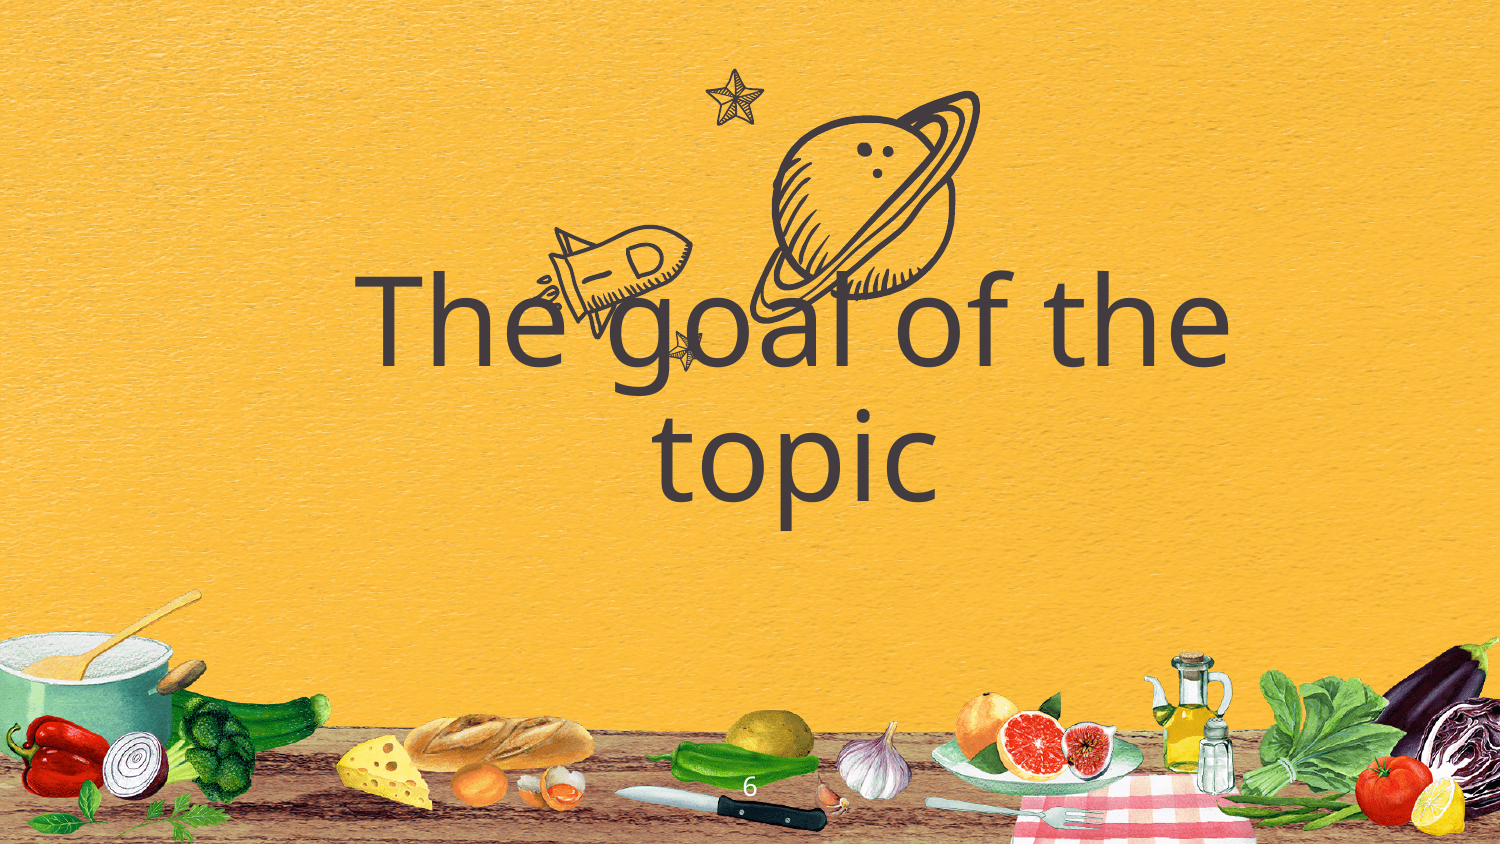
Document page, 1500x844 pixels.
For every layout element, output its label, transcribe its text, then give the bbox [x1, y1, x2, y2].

text_box [666, 330, 708, 372]
text_box [532, 285, 562, 311]
slide_number 6 [705, 732, 795, 844]
text_box [536, 274, 552, 285]
text_box [750, 90, 980, 324]
text_box [705, 68, 765, 126]
title The goal of the topic [290, 337, 1300, 529]
picture [0, 0, 1500, 844]
text_box [548, 224, 693, 340]
